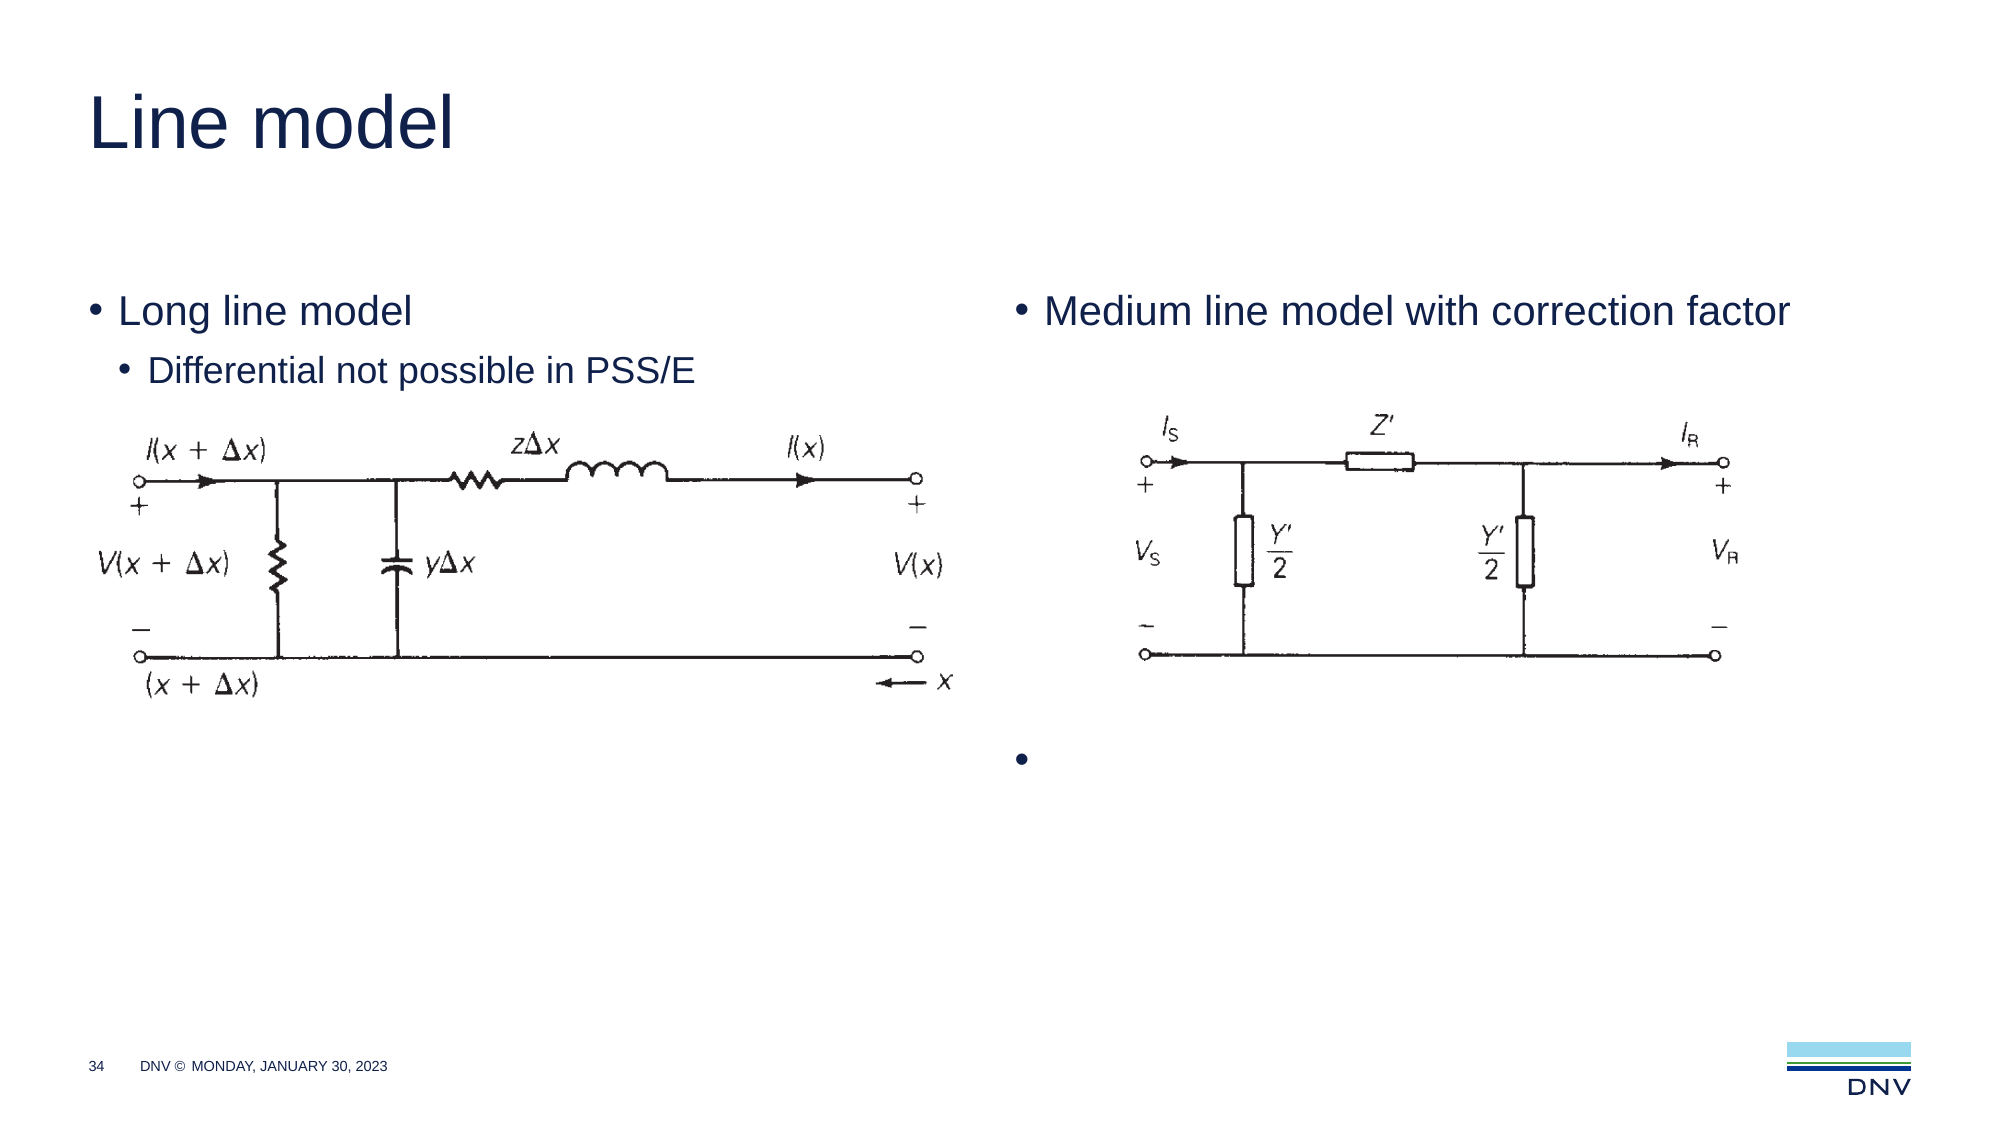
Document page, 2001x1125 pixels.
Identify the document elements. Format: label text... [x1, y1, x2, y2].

title Line model [88, 88, 1912, 243]
slide_number 34 [88, 1056, 133, 1082]
list Long line model Differential not possible in PSS/E [88, 283, 986, 992]
picture [1112, 405, 1754, 681]
picture [82, 425, 981, 700]
